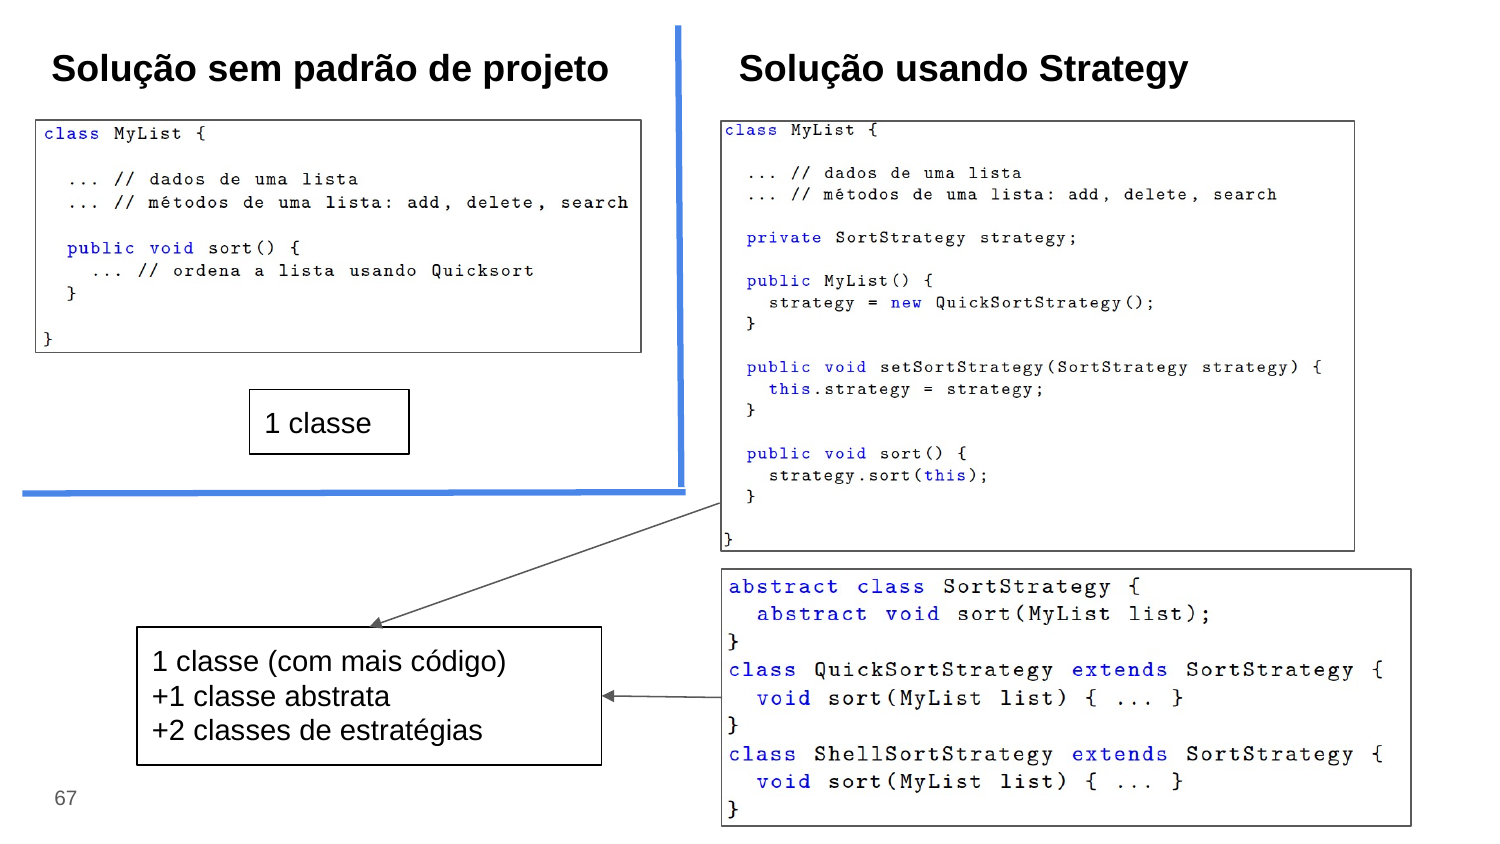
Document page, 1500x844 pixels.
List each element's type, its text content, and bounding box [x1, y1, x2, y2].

slide_number ‹#› [2, 764, 93, 830]
picture [36, 120, 641, 352]
picture [721, 569, 1411, 826]
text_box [369, 502, 720, 628]
text_box 1 classe [249, 389, 409, 454]
text_box 1 classe (com mais código) +1 classe abstrata +2 classes de estratégias [136, 626, 602, 765]
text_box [677, 25, 682, 488]
text_box Solução usando Strategy [723, 28, 1328, 94]
picture [721, 121, 1355, 551]
text_box Solução sem padrão de projeto [36, 28, 641, 94]
